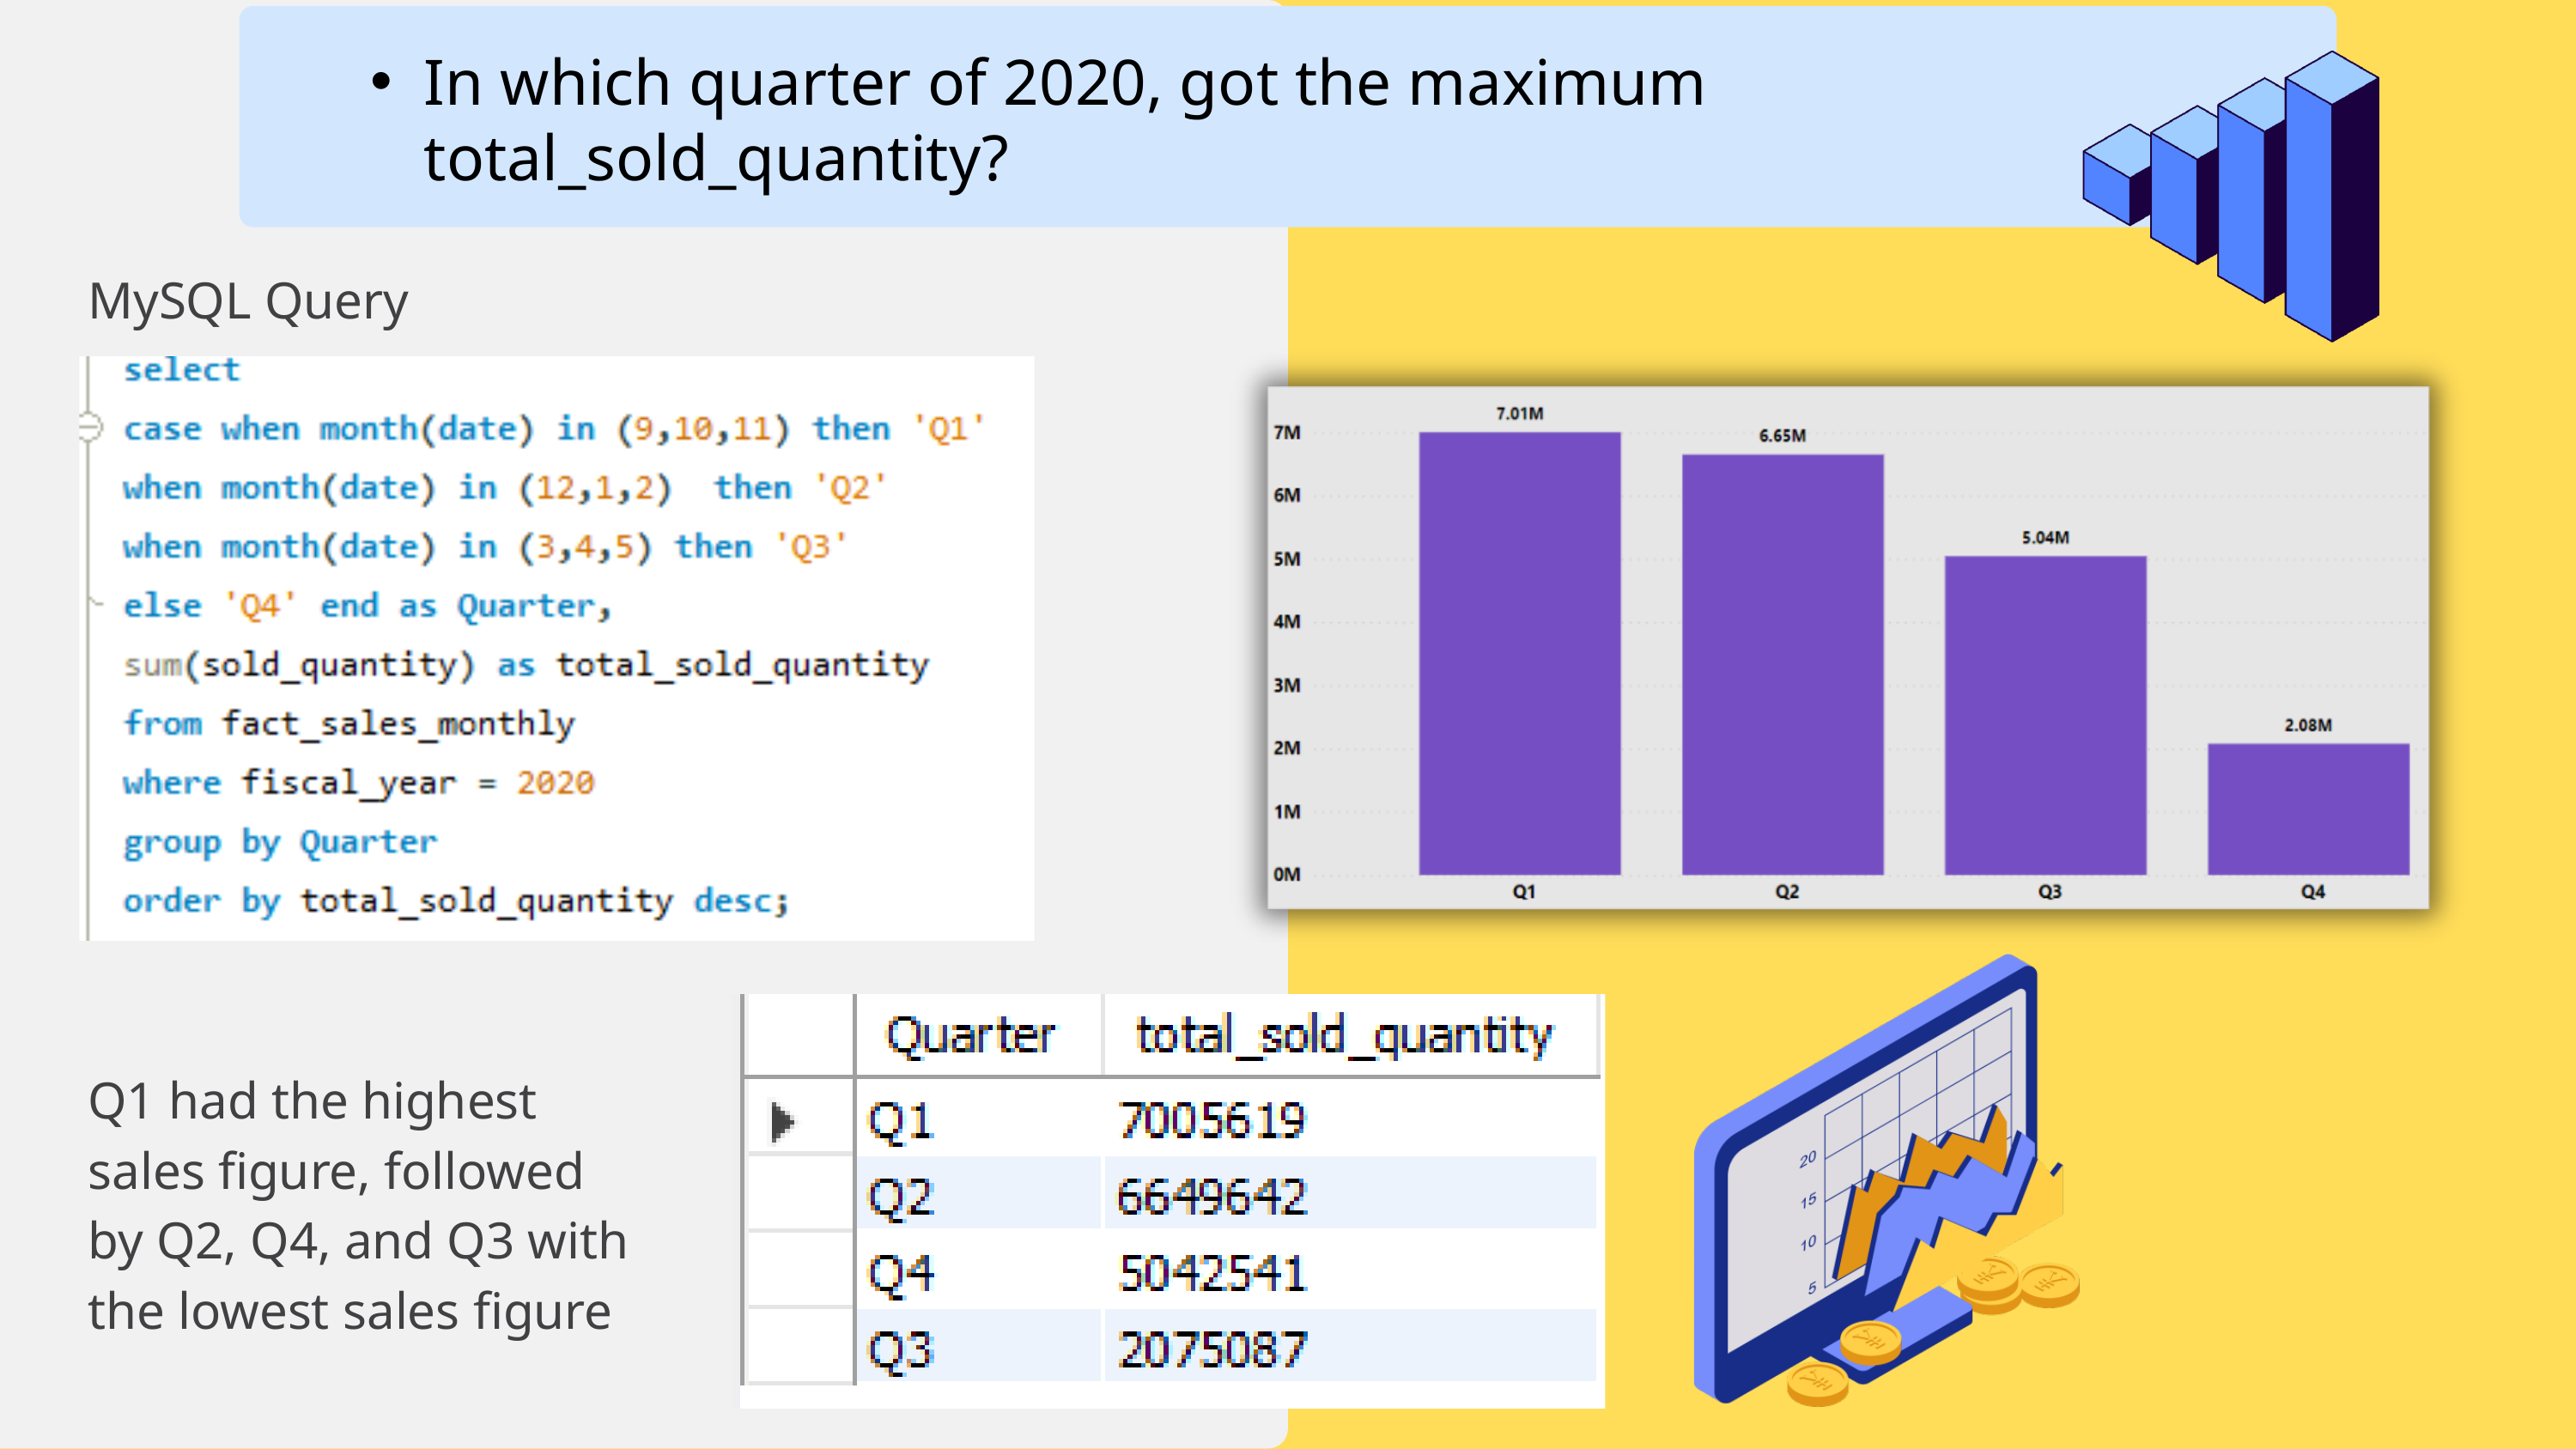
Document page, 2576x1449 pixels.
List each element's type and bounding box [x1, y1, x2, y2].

text_box [0, 0, 1289, 1449]
text_box [2082, 51, 2379, 343]
text_box [1291, 994, 1606, 1409]
text_box [239, 5, 2337, 227]
text_box [1291, 342, 2530, 955]
text_box [1693, 954, 2083, 1409]
